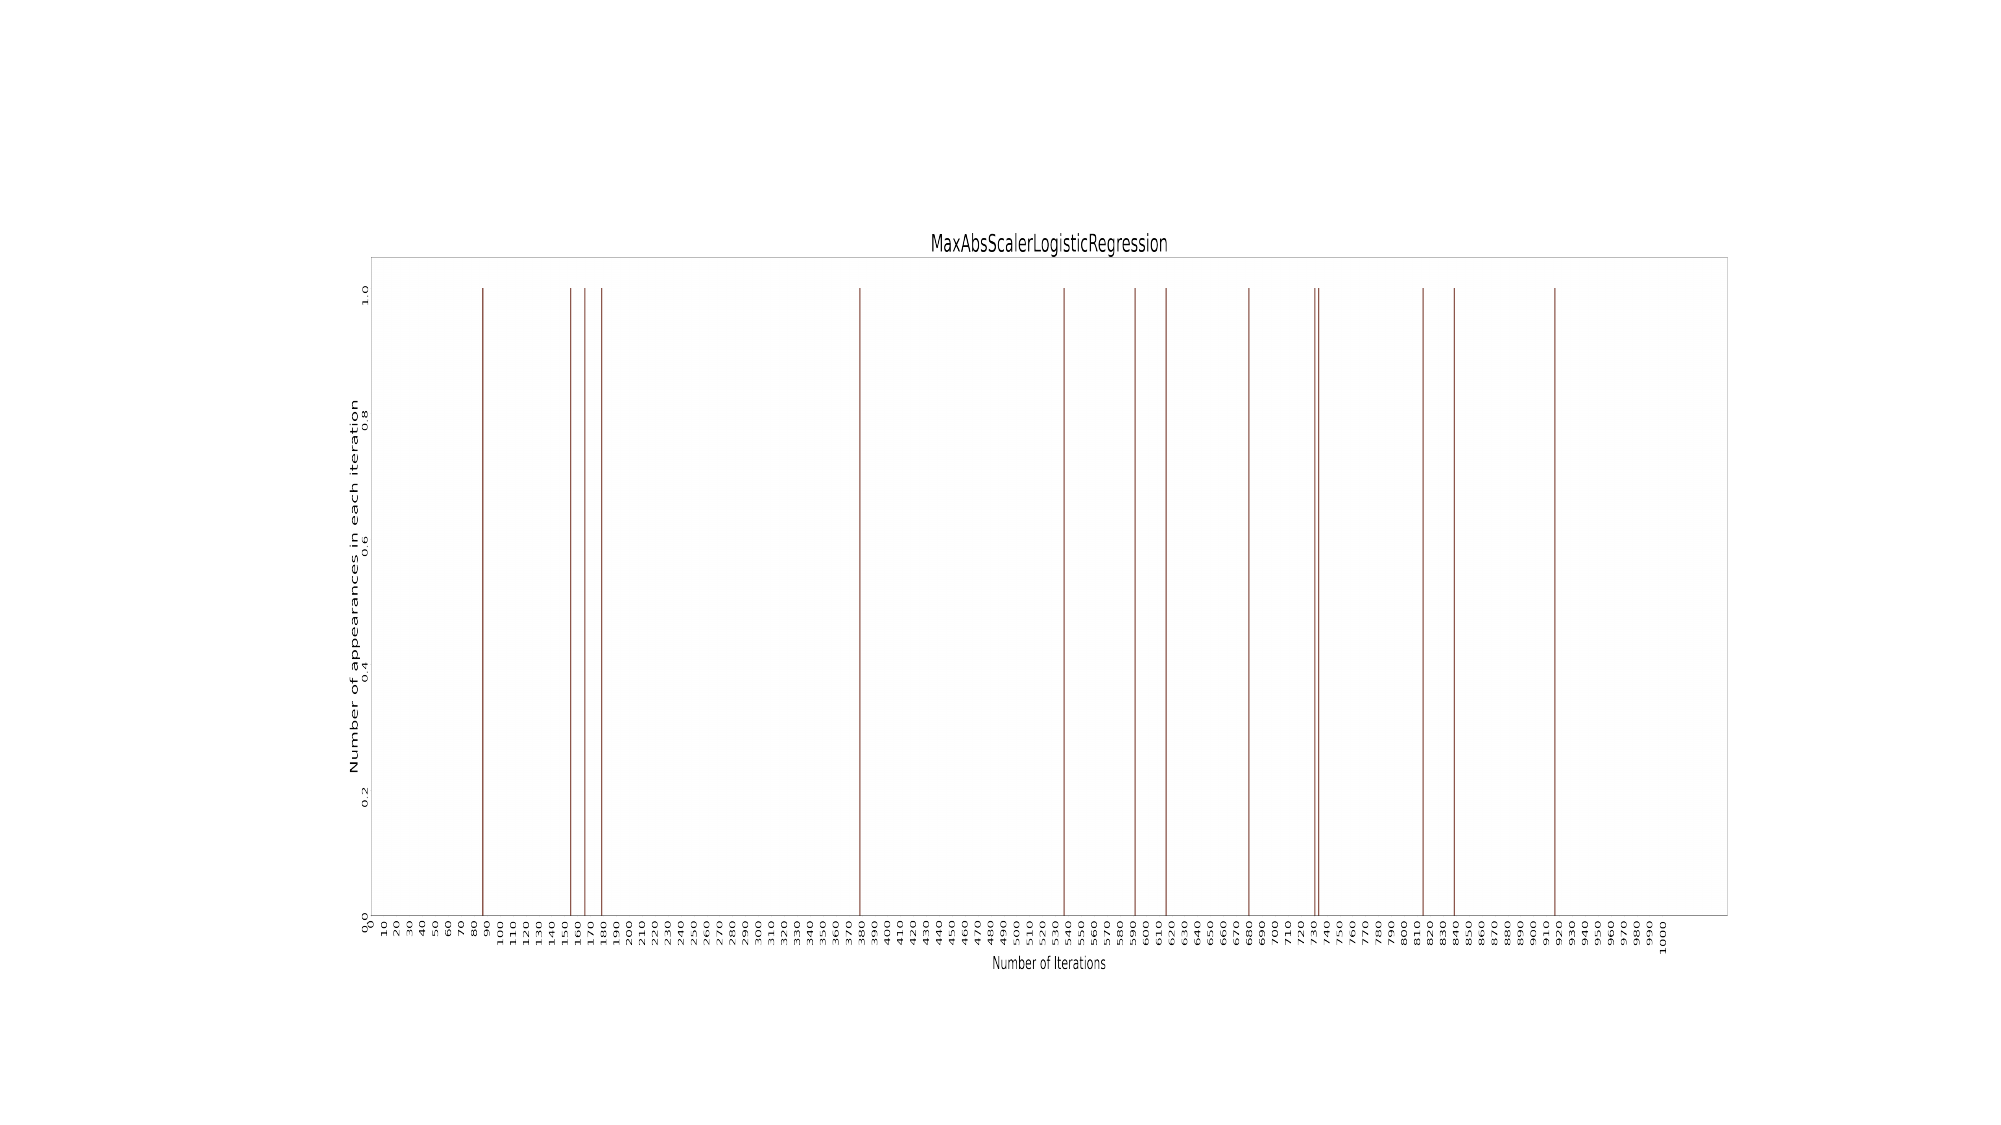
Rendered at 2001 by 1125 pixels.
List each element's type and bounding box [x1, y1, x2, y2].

picture [348, 230, 1729, 975]
